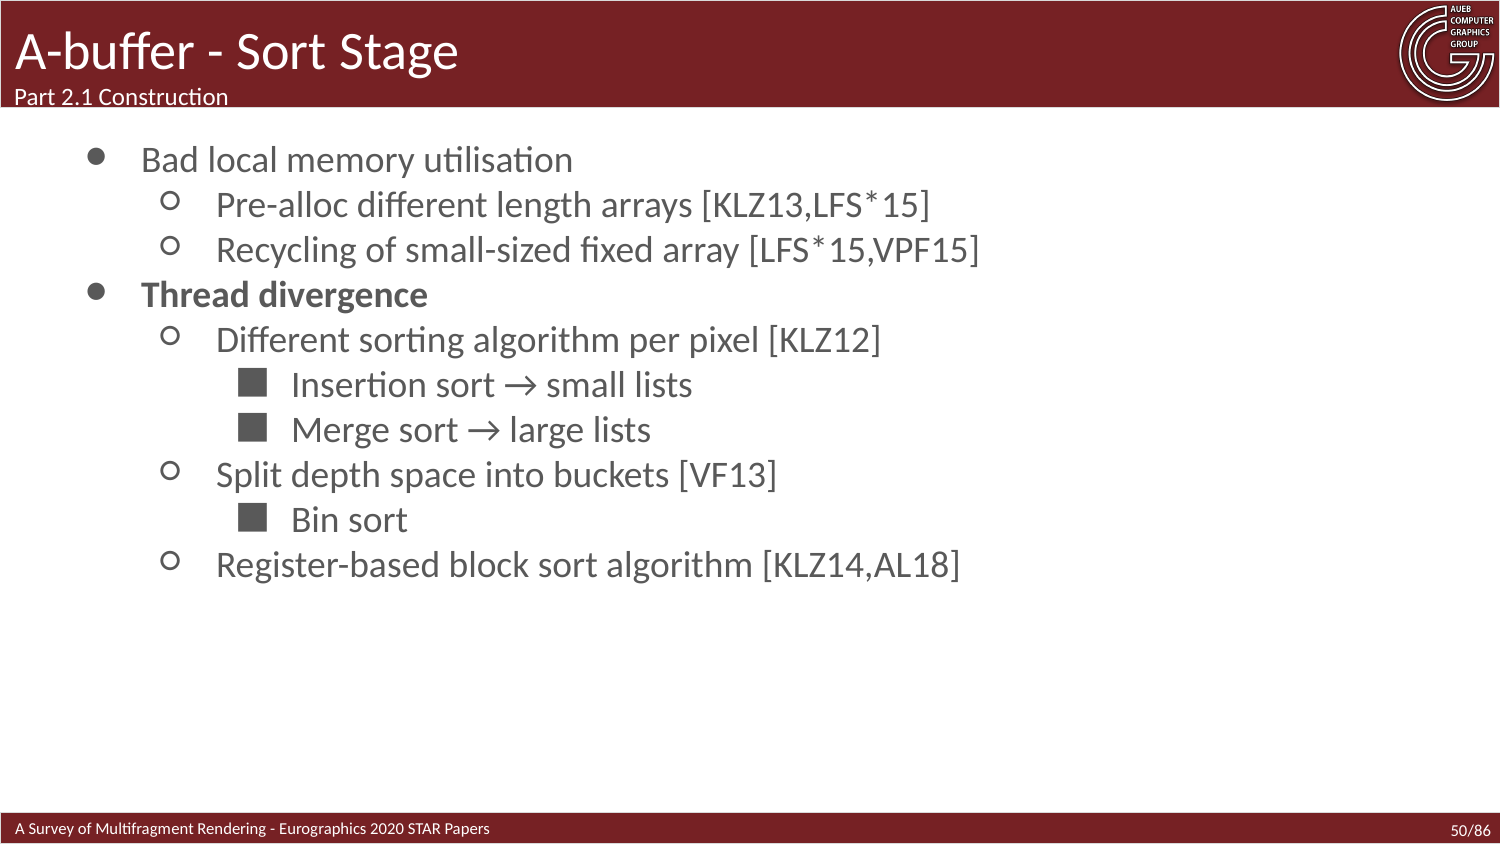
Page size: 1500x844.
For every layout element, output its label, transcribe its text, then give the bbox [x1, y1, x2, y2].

picture [1394, 0, 1500, 108]
list Bad local memory utilisation Pre-alloc different length arrays [KLZ13,LFS*15] Recycling of small-sized fixed array [LFS*15,VPF15] Thread divergence Different sorting algorithm per pixel [KLZ12] Insertion sort → small lists Merge sort → large lists Split depth space into buckets [VF13] Bin sort Register-based block sort algorithm [KLZ14,AL18] [51, 120, 1449, 793]
slide_number 50/86 [1370, 804, 1500, 844]
title Part 2.1 Construction [0, 65, 378, 129]
title A-buffer - Sort Stage [0, 0, 1226, 108]
